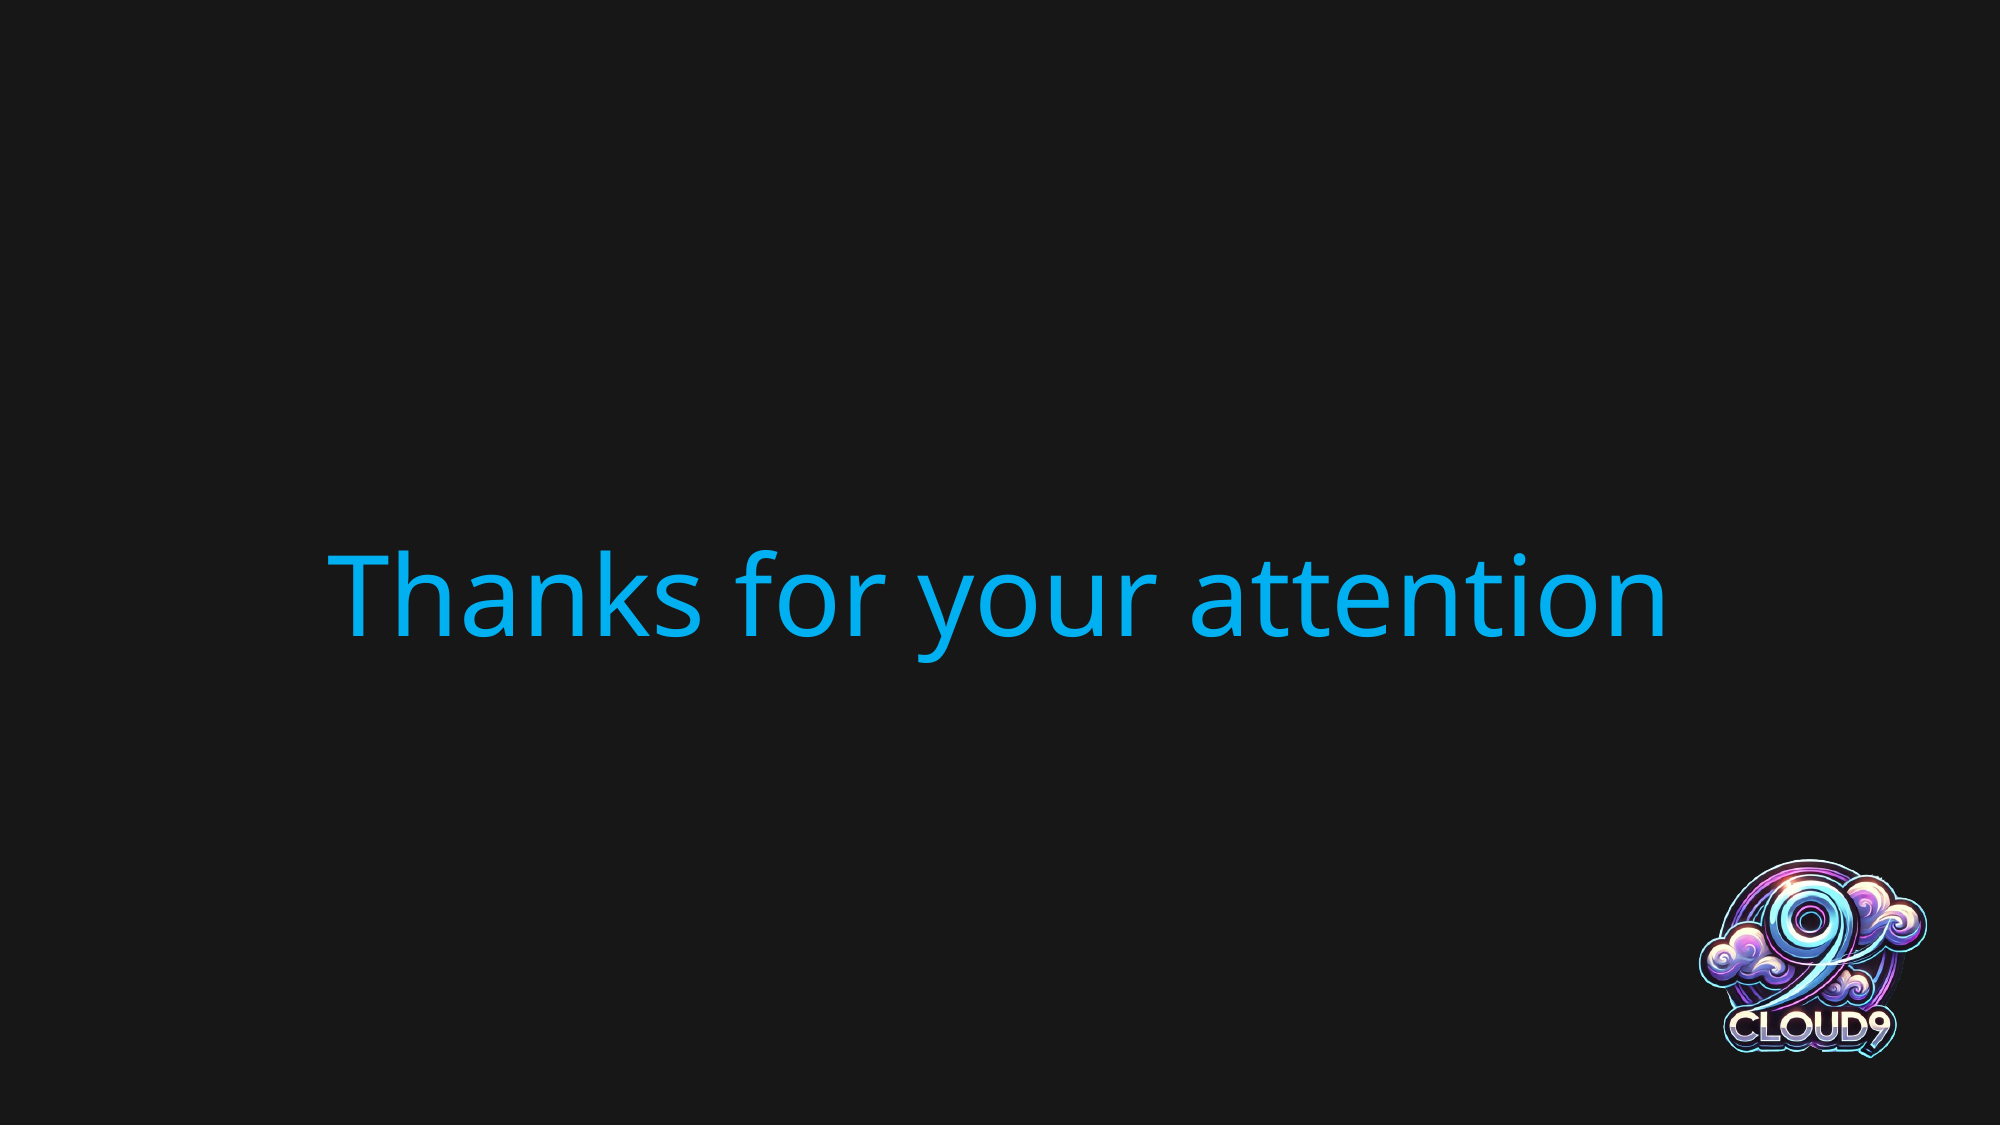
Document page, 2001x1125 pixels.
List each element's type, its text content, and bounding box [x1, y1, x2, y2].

picture [1673, 819, 1946, 1093]
title Thanks for your attention [249, 456, 1750, 669]
